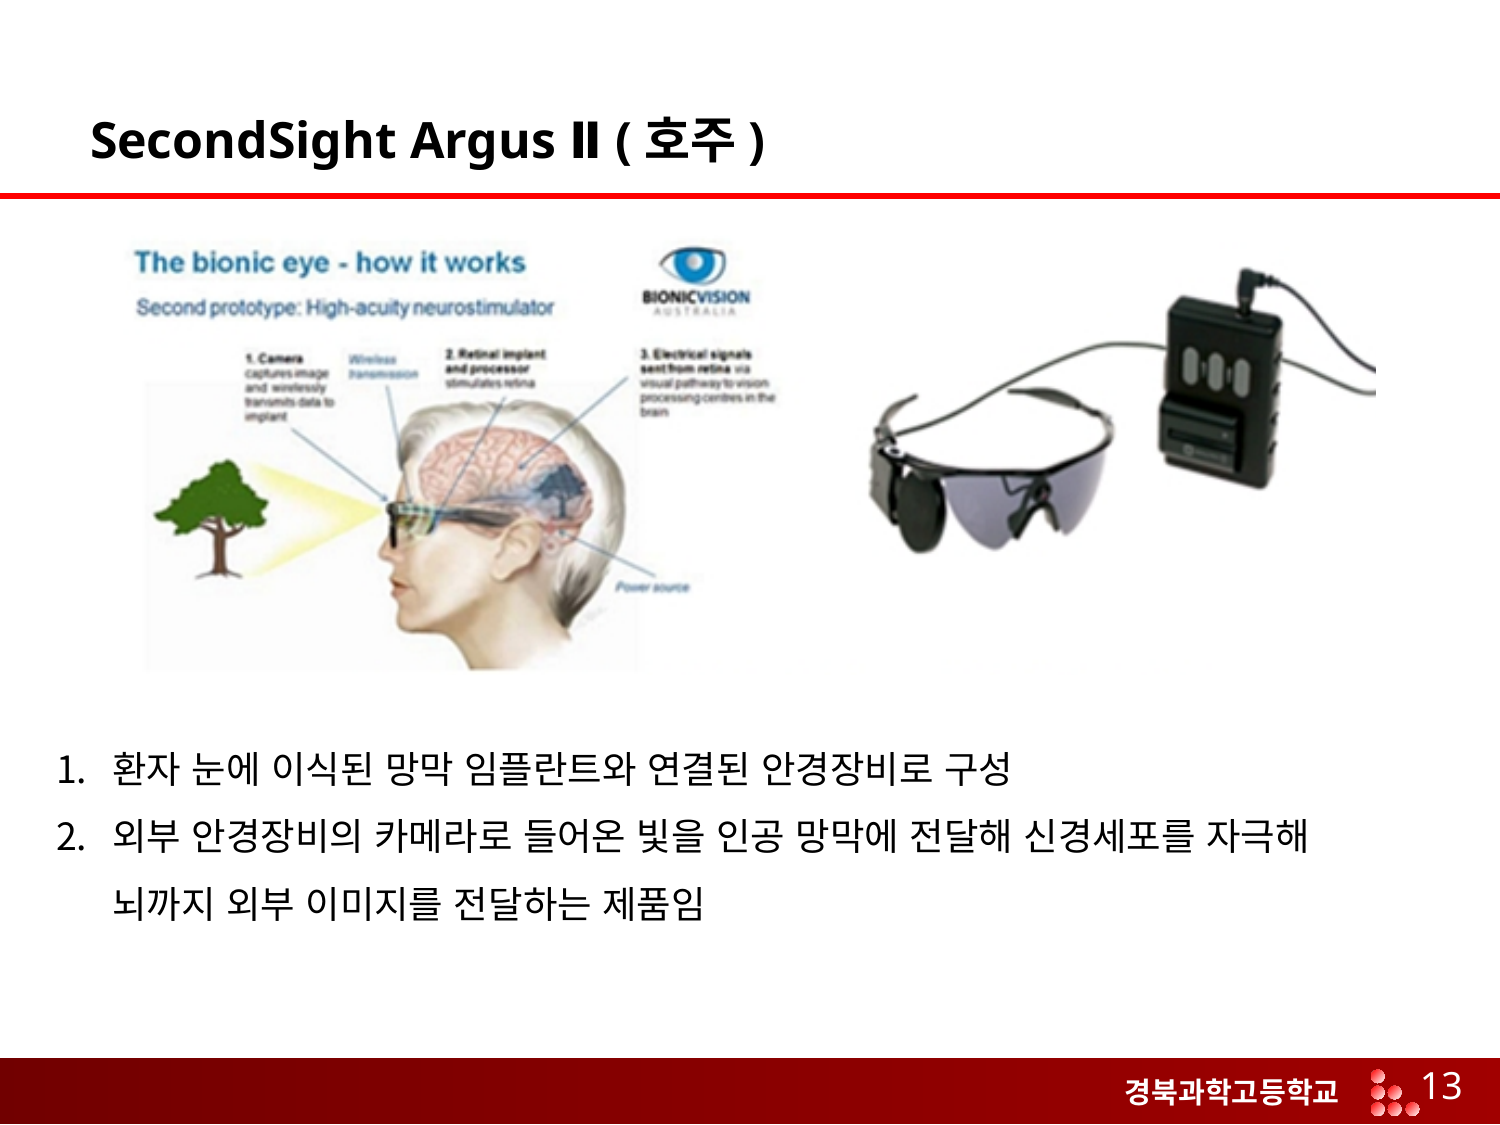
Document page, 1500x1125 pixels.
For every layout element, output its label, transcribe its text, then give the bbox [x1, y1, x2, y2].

slide_number 13 [1128, 1057, 1478, 1118]
title SecondSight Argus Ⅱ (호주) [75, 45, 1425, 233]
text_box 환자 눈에 이식된 망막 임플란트와 연결된 안경장비로 구성 외부 안경장비의 카메라로 들어온 빛을 인공 망막에 전달해 신경세포를 자극해 뇌까지 외부 이미지를 전달하는 제품임 [41, 716, 1437, 934]
picture [123, 235, 1377, 675]
